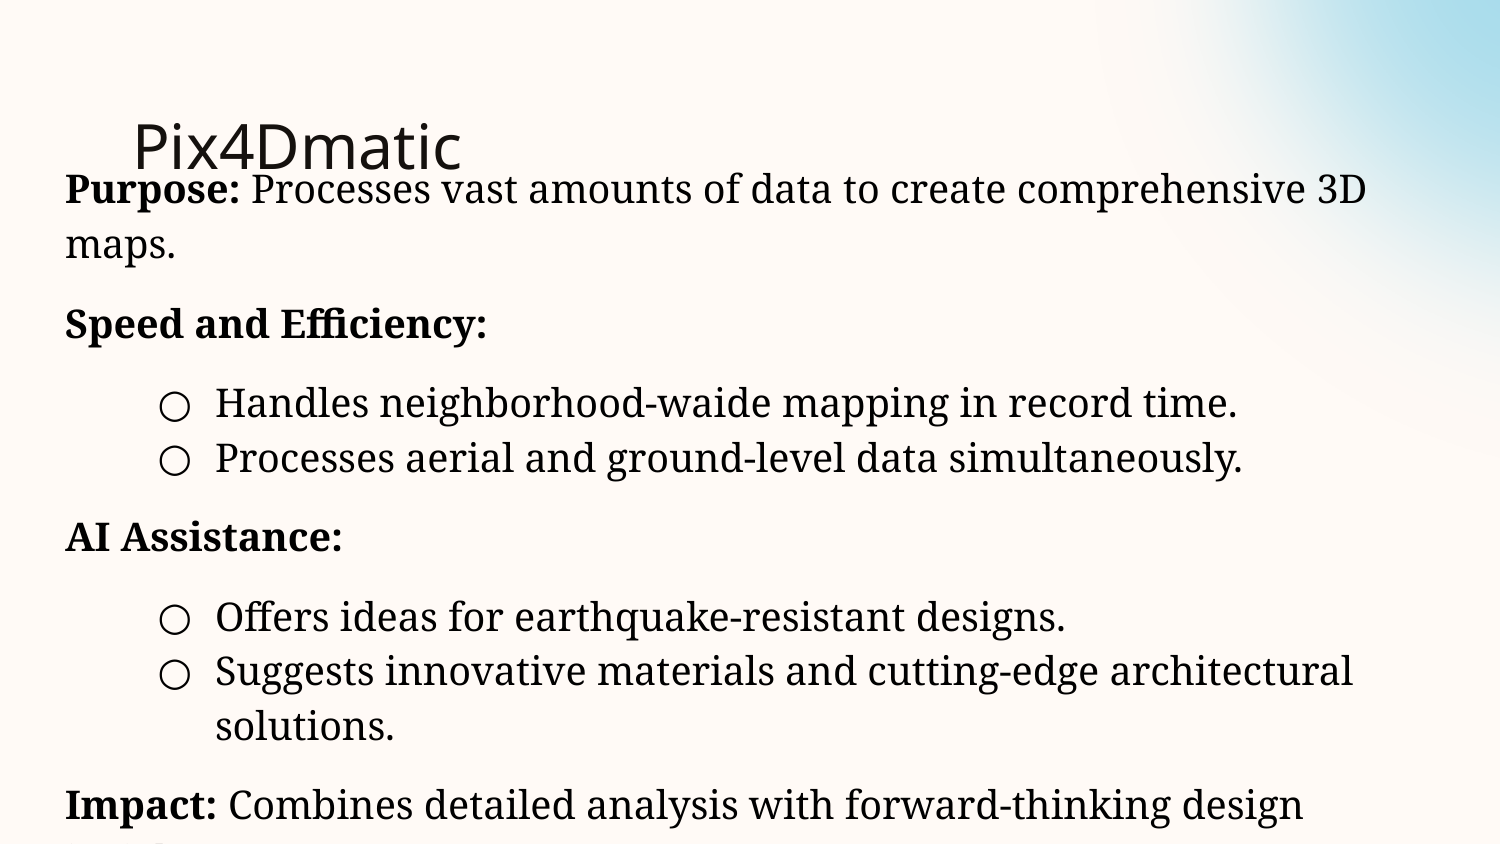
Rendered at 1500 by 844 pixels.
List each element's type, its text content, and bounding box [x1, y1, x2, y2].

title Pix4Dmatic [117, 92, 1383, 183]
picture [749, 0, 1500, 756]
list Purpose: Processes vast amounts of data to create comprehensive 3D maps. Speed and Efficiency: Handles neighborhood-waide mapping in record time. Processes aerial and ground-level data simultaneously. AI Assistance: Offers ideas for earthquake-resistant designs. Suggests innovative materials and cutting-edge architectural solutions. Impact: Combines detailed analysis with forward-thinking design insights. [53, 238, 1474, 802]
